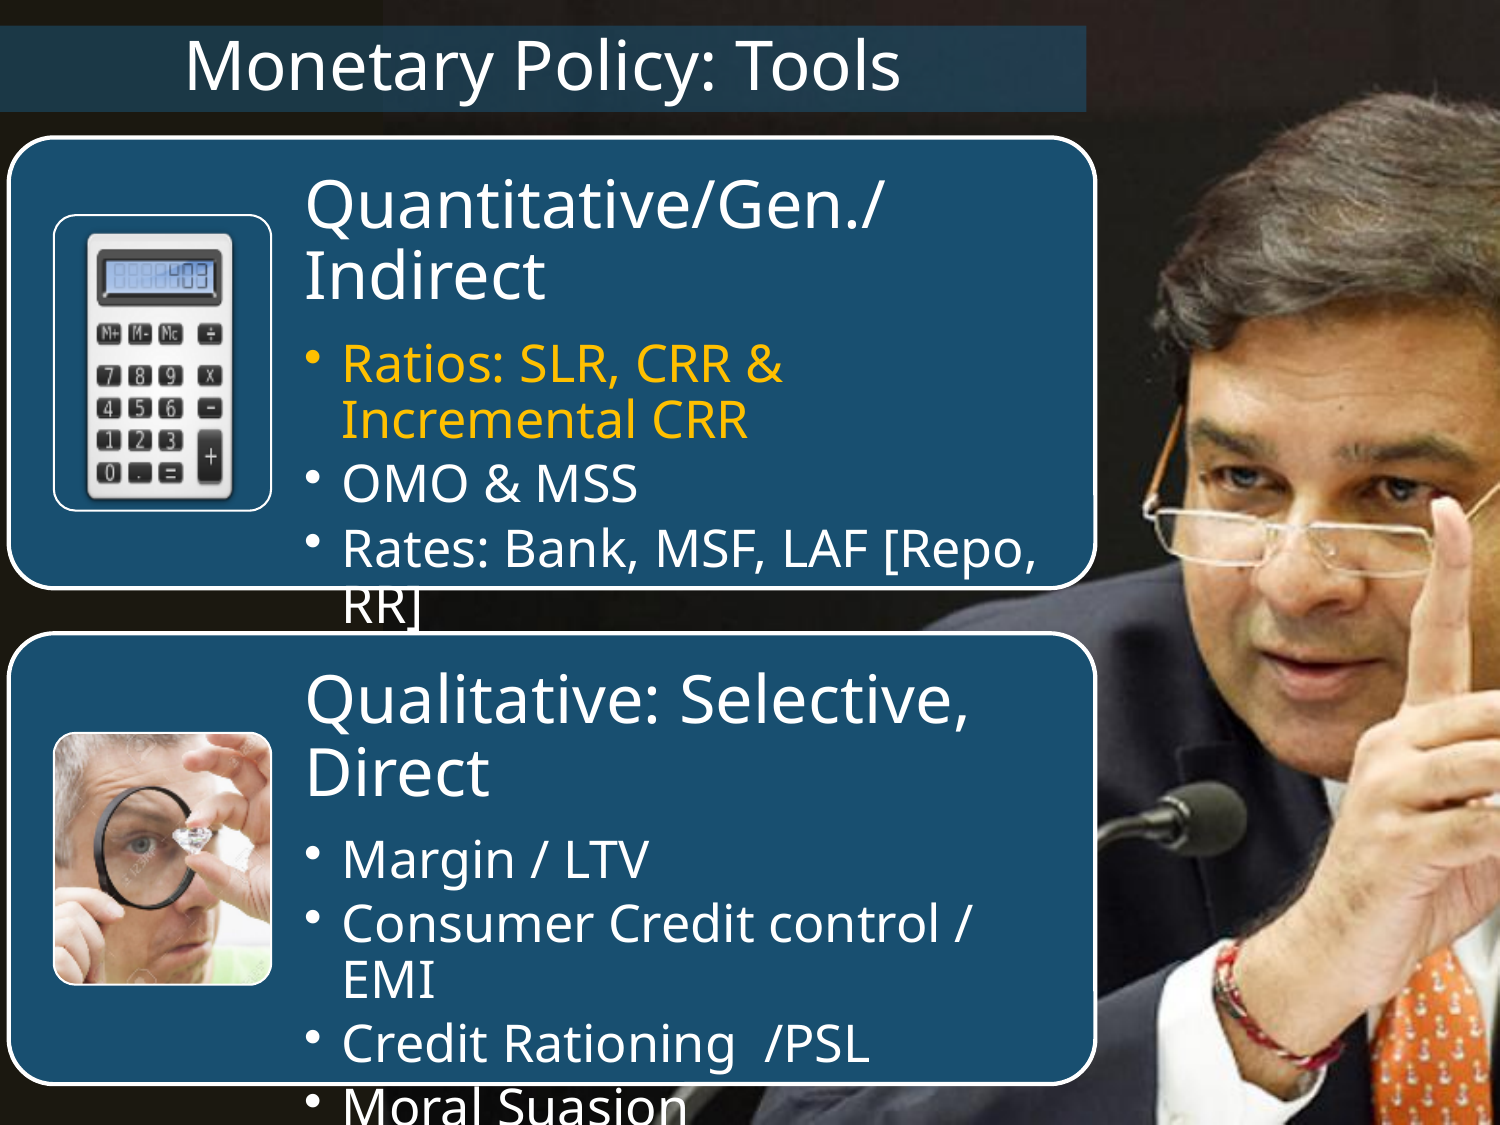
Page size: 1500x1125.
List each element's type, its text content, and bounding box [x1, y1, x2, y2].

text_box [8, 137, 1096, 1085]
picture [383, 0, 1500, 1125]
text_box Monetary Policy: Tools [0, 25, 383, 112]
